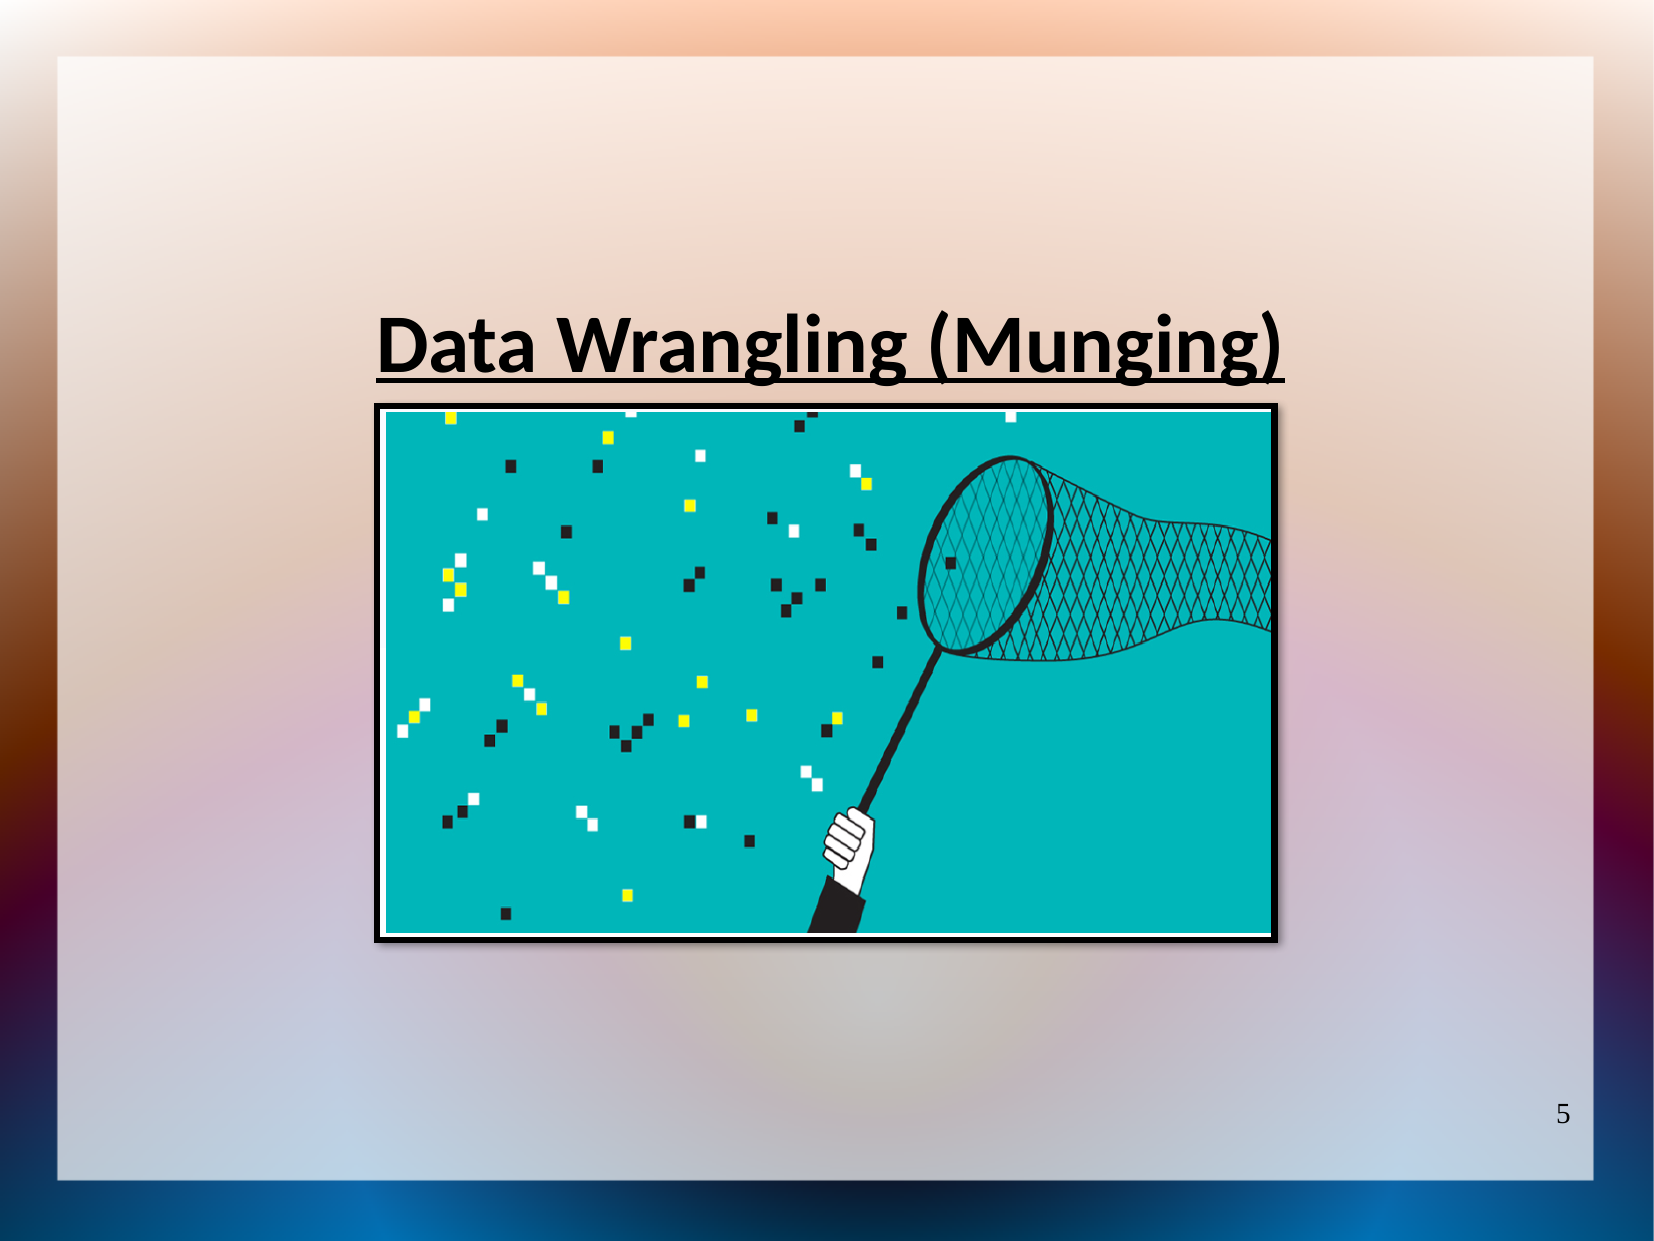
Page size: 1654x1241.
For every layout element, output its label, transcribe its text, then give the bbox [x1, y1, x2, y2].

subtitle Data Wrangling (Munging) [86, 216, 1575, 461]
picture [0, 0, 1654, 1241]
slide_number 5 [1185, 1094, 1571, 1180]
